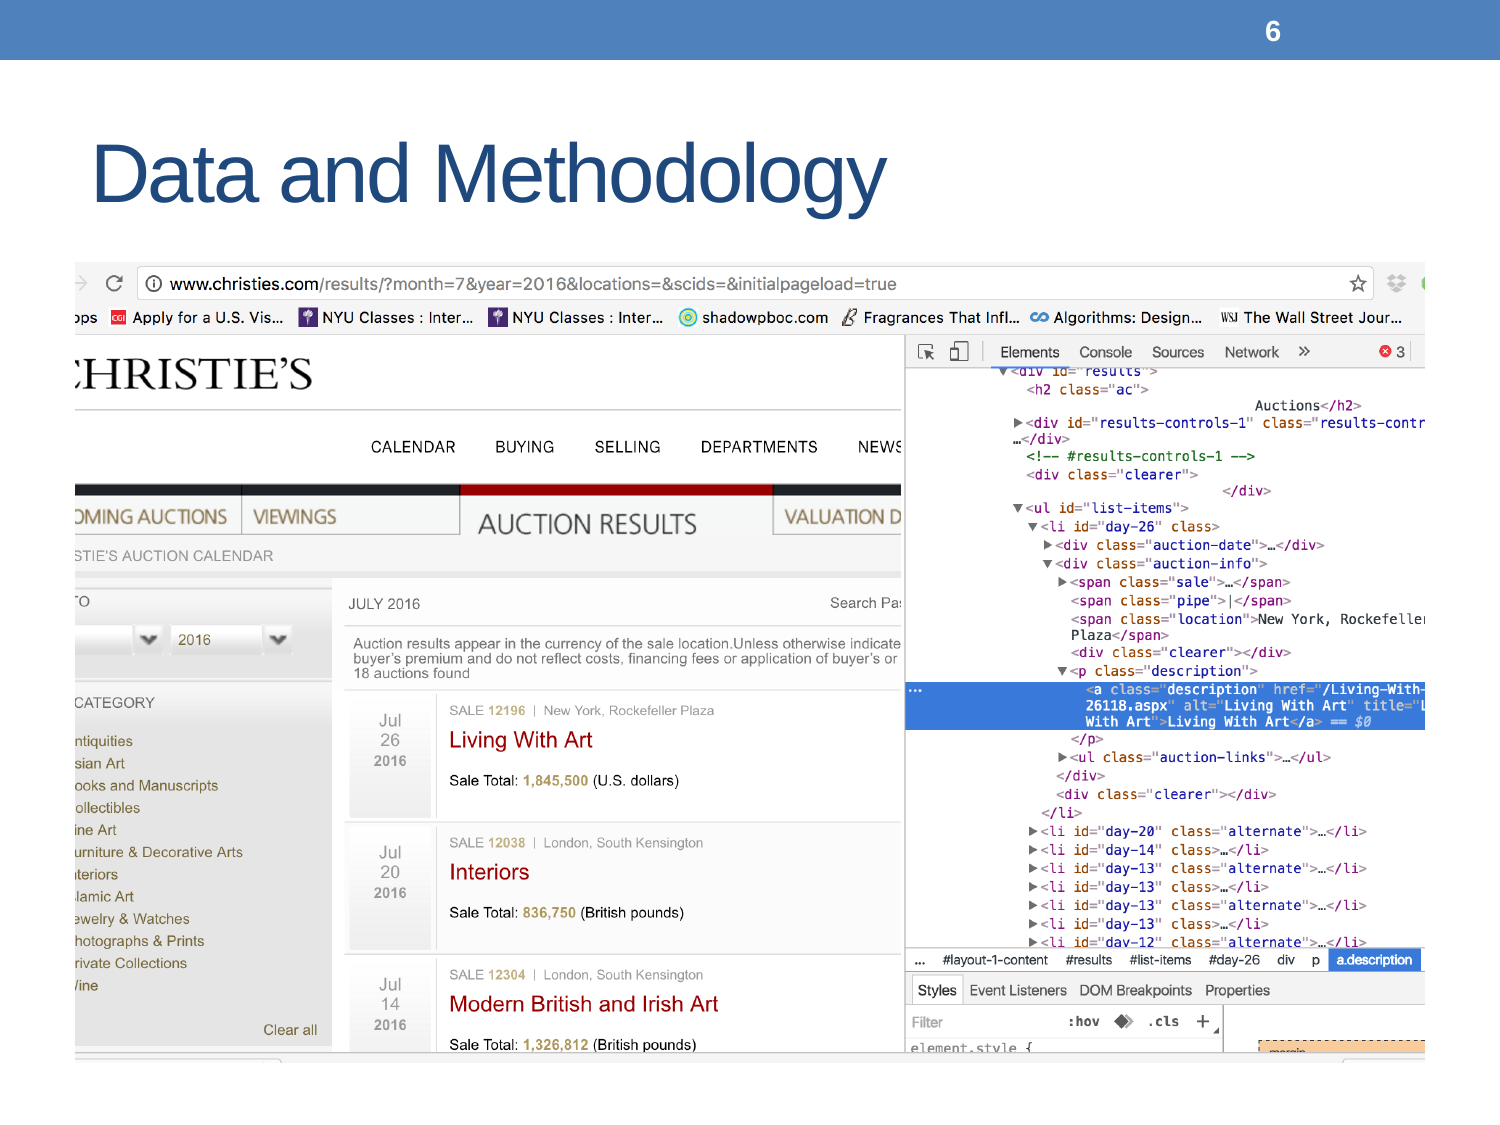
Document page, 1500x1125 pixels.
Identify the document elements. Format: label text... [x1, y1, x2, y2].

title Data and Methodology [75, 87, 1425, 250]
slide_number 6 [1250, 3, 1425, 57]
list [74, 262, 1426, 1063]
